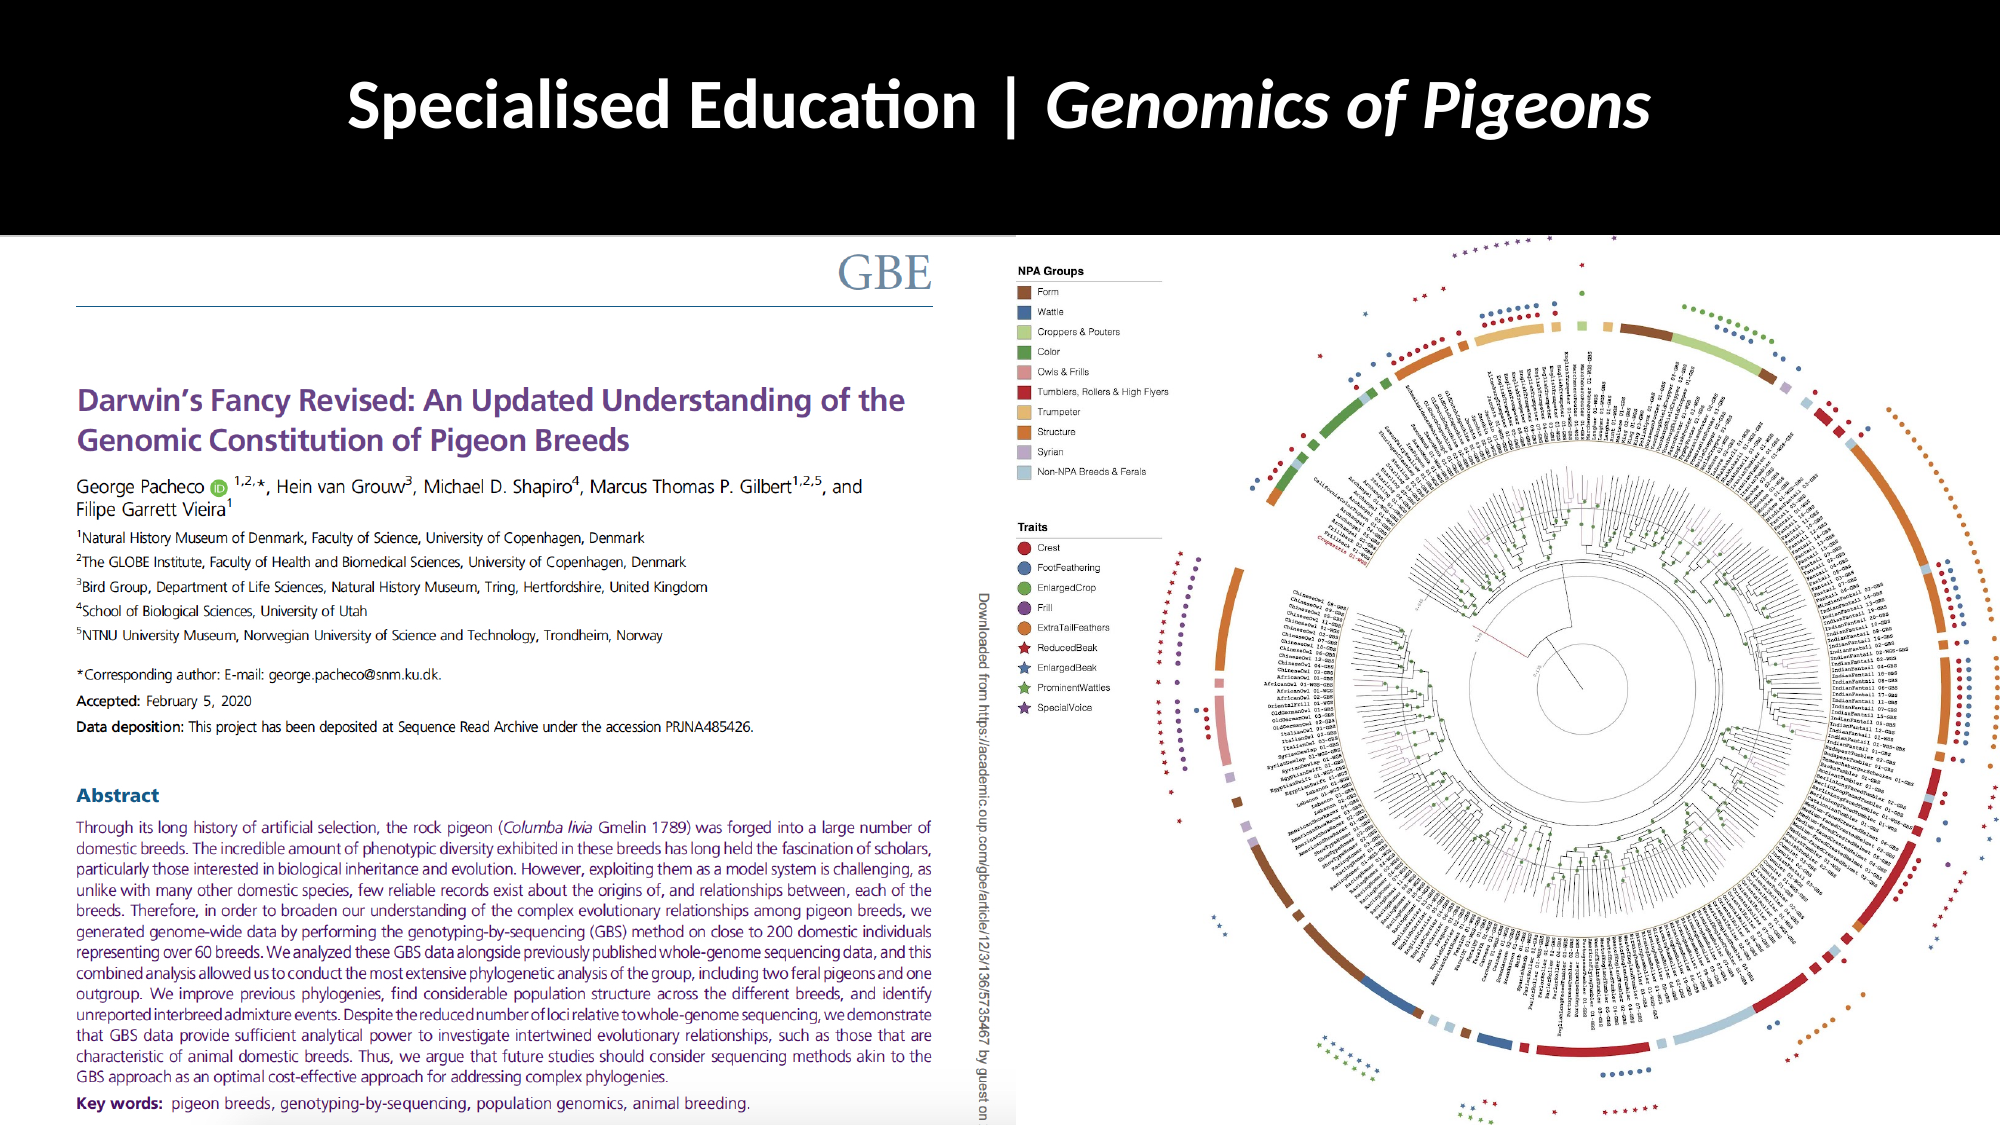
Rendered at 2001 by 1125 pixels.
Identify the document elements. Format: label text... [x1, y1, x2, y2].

picture [0, 235, 2000, 1125]
subtitle Specialised Education | Genomics of Pigeons [0, 0, 2000, 158]
